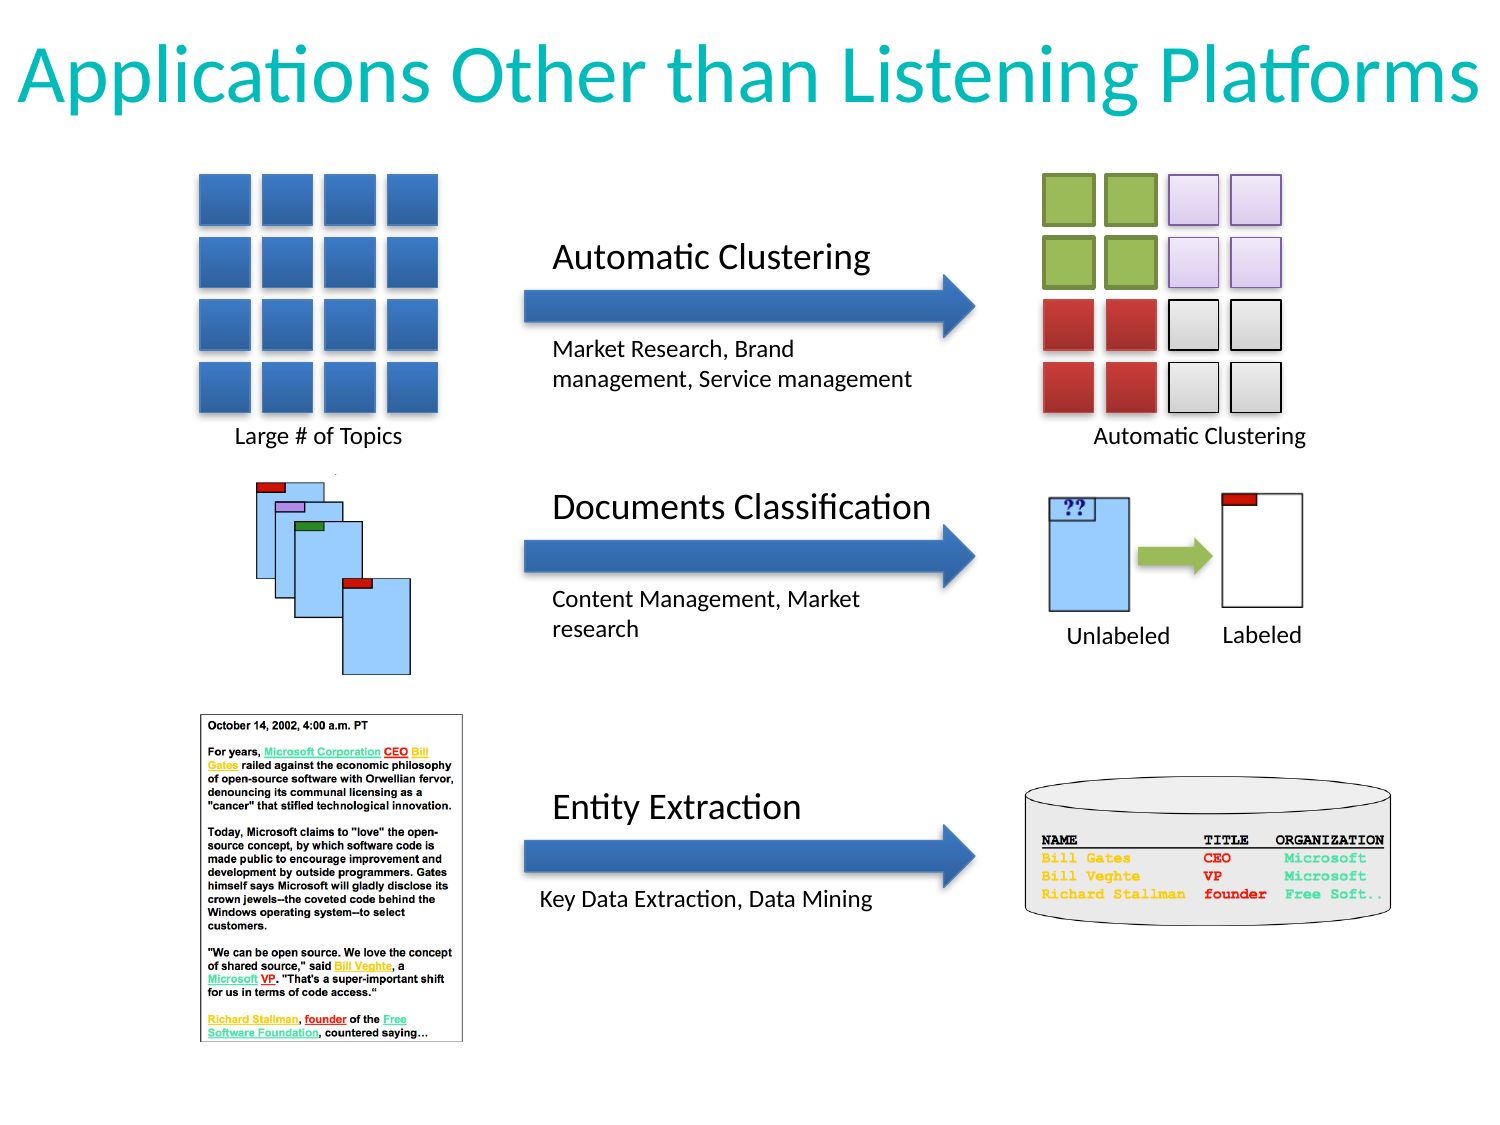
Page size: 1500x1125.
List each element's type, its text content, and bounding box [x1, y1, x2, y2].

text_box [262, 237, 313, 288]
text_box [387, 362, 438, 412]
text_box [262, 362, 313, 412]
text_box [199, 362, 251, 412]
text_box [524, 835, 976, 889]
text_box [1043, 174, 1282, 413]
text_box [262, 299, 313, 351]
text_box [324, 362, 376, 412]
text_box [199, 174, 251, 226]
text_box Unlabeled [1049, 612, 1188, 658]
text_box Automatic Clustering [1049, 412, 1350, 458]
text_box Key Data Extraction, Data Mining [525, 875, 938, 920]
text_box [199, 237, 251, 288]
text_box [524, 285, 976, 333]
text_box [524, 535, 976, 574]
title Applications Other than Listening Platforms [0, 0, 1500, 138]
text_box [324, 299, 376, 351]
text_box [324, 174, 376, 226]
text_box [387, 299, 438, 351]
text_box Large # of Topics [199, 412, 438, 458]
picture [1043, 487, 1139, 614]
text_box Automatic Clustering [537, 224, 963, 285]
picture [1022, 774, 1392, 927]
text_box Documents Classification [537, 474, 963, 535]
text_box [262, 174, 313, 226]
text_box [1143, 536, 1213, 576]
text_box Content Management, Market research [537, 574, 963, 650]
text_box [324, 237, 376, 288]
picture [249, 474, 417, 676]
text_box Labeled [1206, 610, 1319, 656]
picture [1218, 487, 1307, 608]
text_box [199, 299, 251, 351]
text_box [387, 237, 438, 288]
text_box Market Research, Brand management, Service management [537, 324, 950, 400]
text_box [387, 174, 438, 226]
picture [199, 712, 463, 1042]
text_box Entity Extraction [537, 774, 963, 835]
